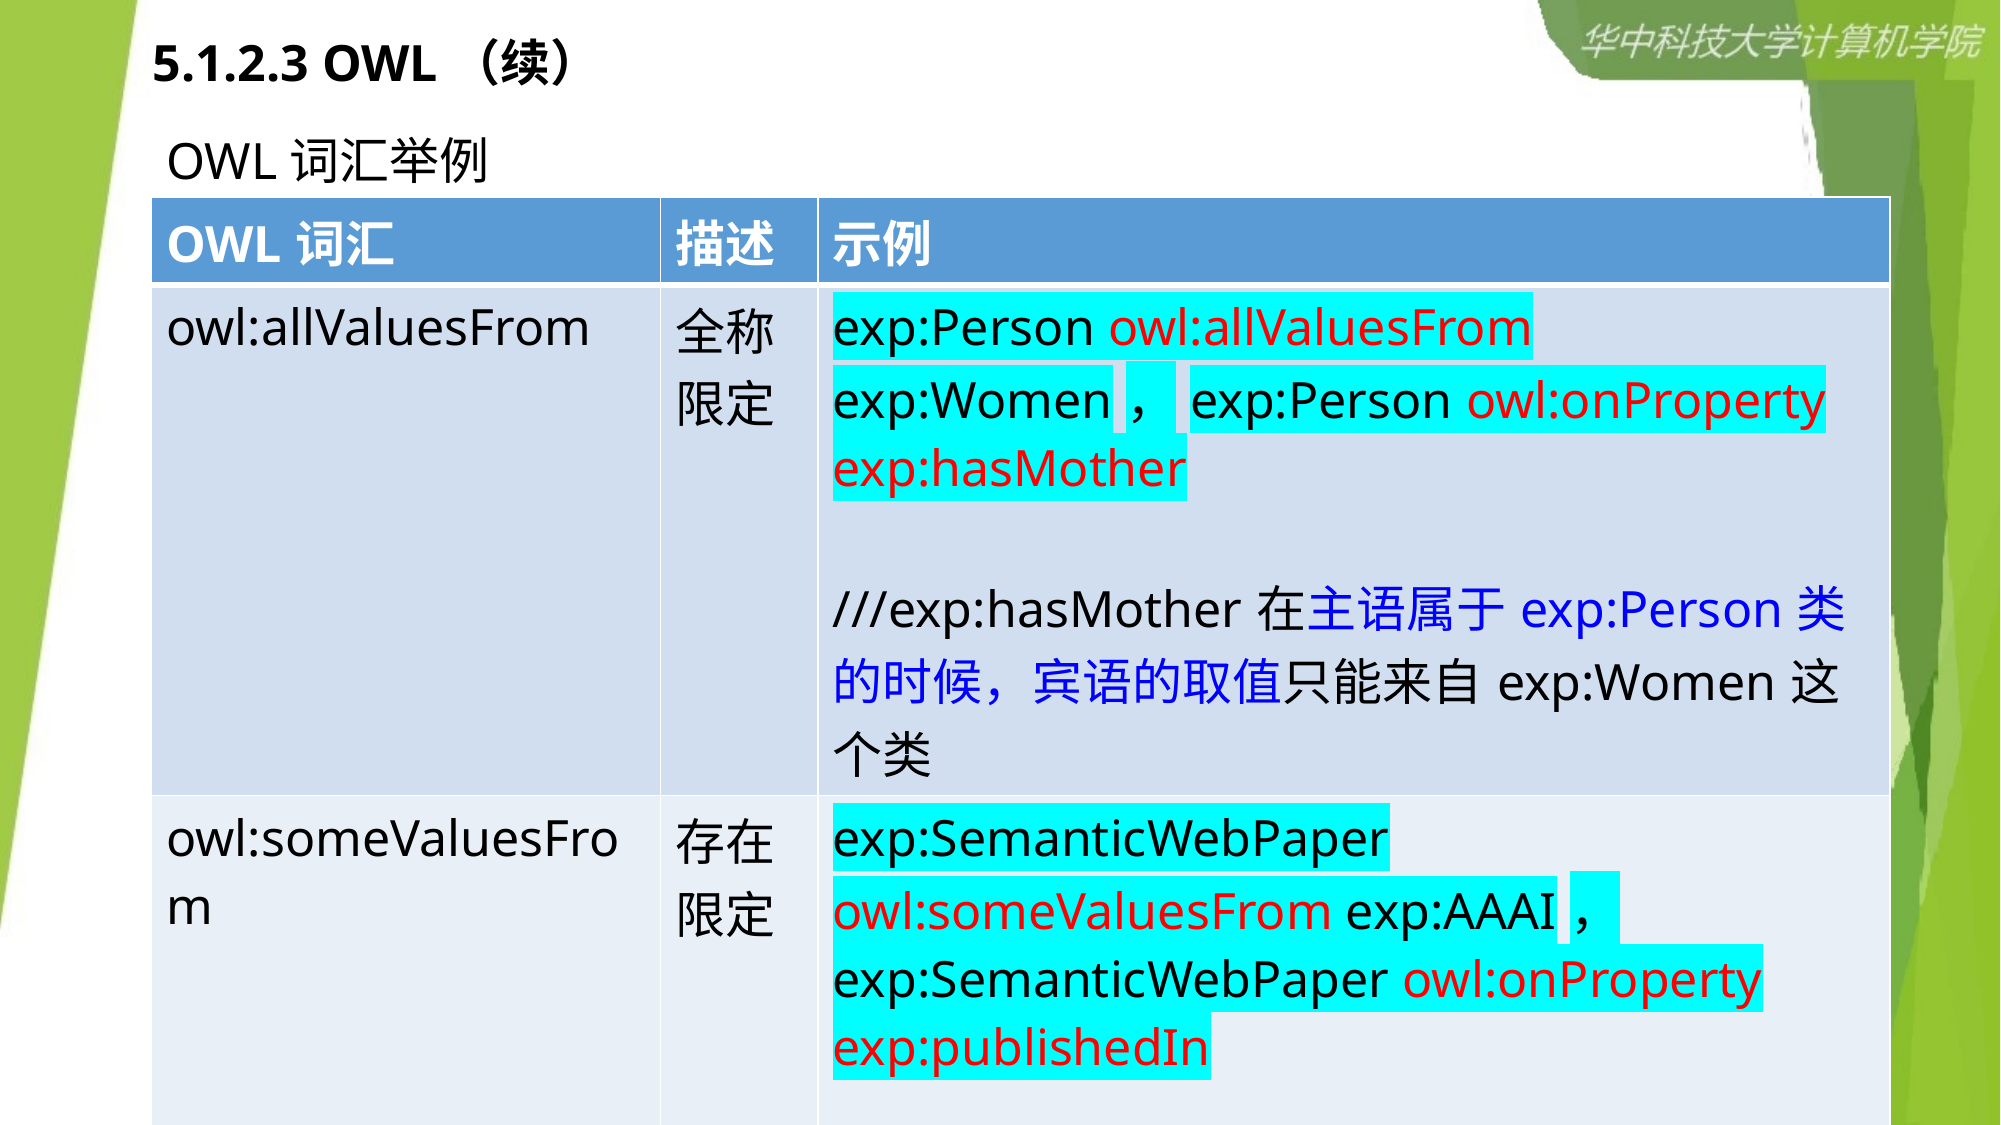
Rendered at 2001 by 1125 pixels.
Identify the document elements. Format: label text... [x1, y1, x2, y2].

table_cell exp:SemanticWebPaper owl:someValuesFrom exp:AAAI， exp:SemanticWebPaper owl:onProperty exp:publishedIn ///exp:publishedIn在主语属于exp:SemanticWebPaper类的时候，宾语的取值部分来自exp:AAAI这个类。本例表示：关于语义网的论文部分发表在AAAI上 [819, 796, 1889, 1125]
table_header 示例 [819, 198, 1889, 282]
table_cell owl:allValuesFrom [152, 288, 660, 795]
table_header OWL词汇 [152, 198, 660, 282]
table_cell 存在限定 [661, 796, 817, 1125]
table_header 描述 [661, 198, 817, 282]
picture [0, 0, 2001, 1125]
table_cell 全称限定 [661, 288, 817, 795]
list OWL词汇举例 [151, 110, 1877, 196]
table_cell exp:Person owl:allValuesFrom exp:Women，exp:Person owl:onProperty exp:hasMother ///exp:hasMother在主语属于exp:Person类的时候，宾语的取值只能来自exp:Women这个类 [819, 288, 1889, 795]
title 5.1.2.3 OWL（续） [137, 9, 1863, 121]
table_cell owl:someValuesFrom [152, 796, 660, 1125]
